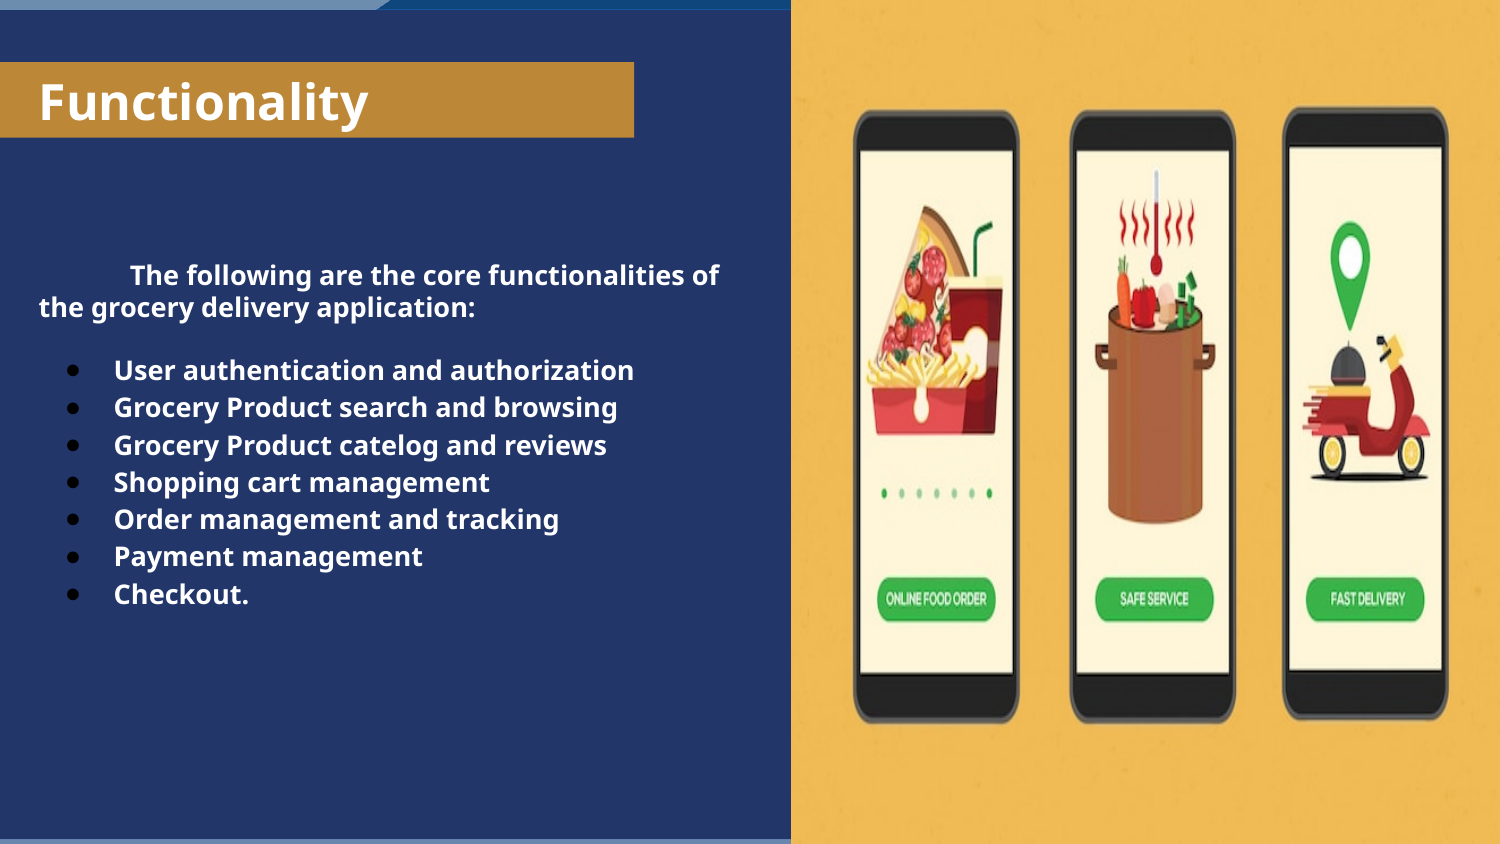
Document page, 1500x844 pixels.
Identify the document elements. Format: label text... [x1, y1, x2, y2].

list The following are the core functionalities of the grocery delivery application: User authentication and authorization Grocery Product search and browsing Grocery Product catelog and reviews Shopping cart management Order management and tracking Payment management Checkout. [23, 250, 737, 749]
picture [0, 0, 1500, 844]
title Functionality [23, 71, 585, 129]
